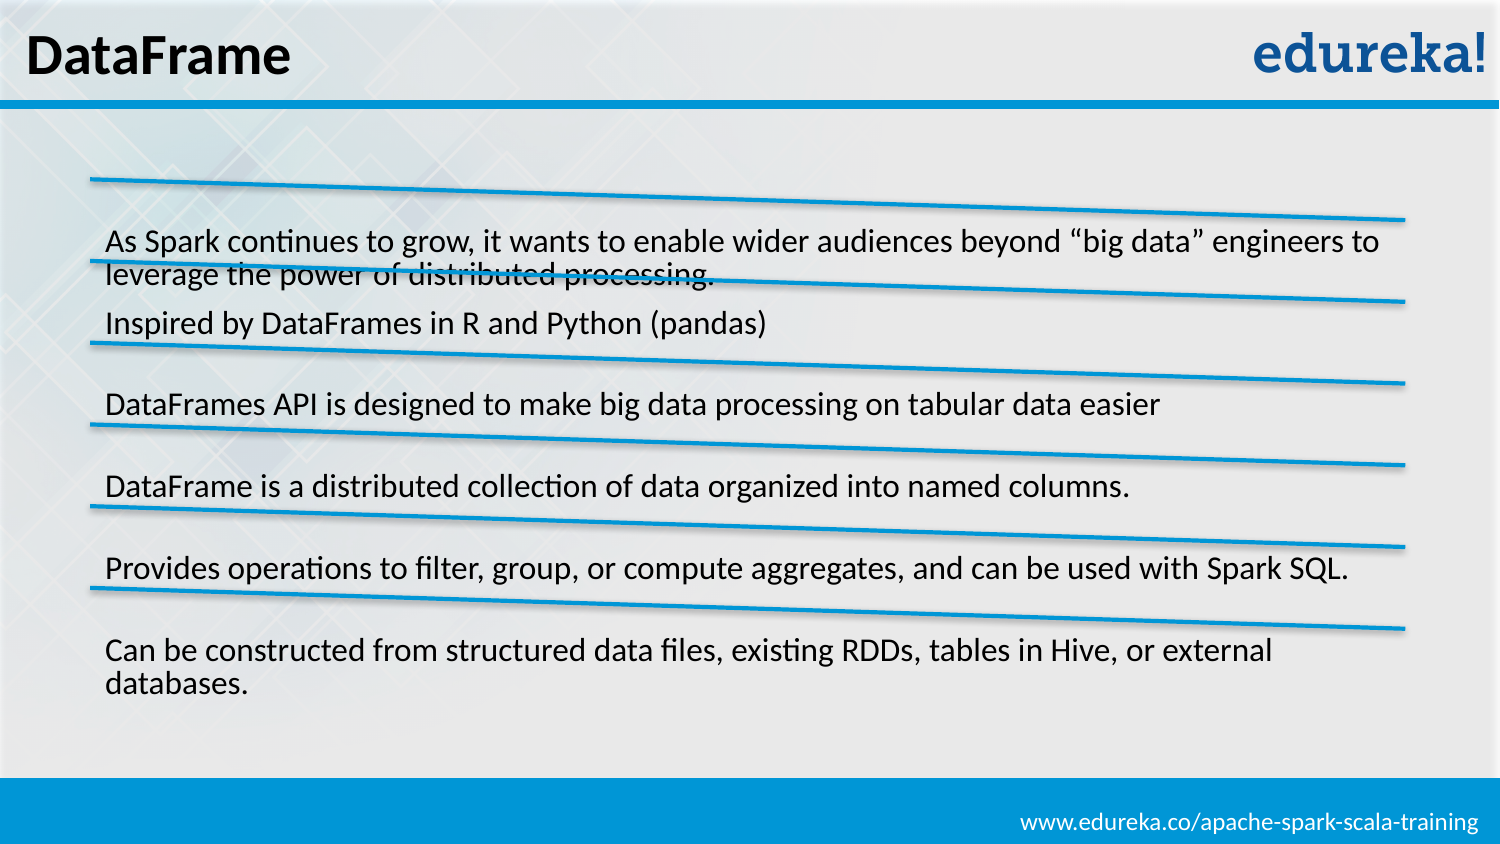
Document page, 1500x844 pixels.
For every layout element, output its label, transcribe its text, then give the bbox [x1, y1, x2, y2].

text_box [89, 179, 1406, 670]
picture [1254, 32, 1484, 73]
list DataFrame [26, 15, 1215, 89]
